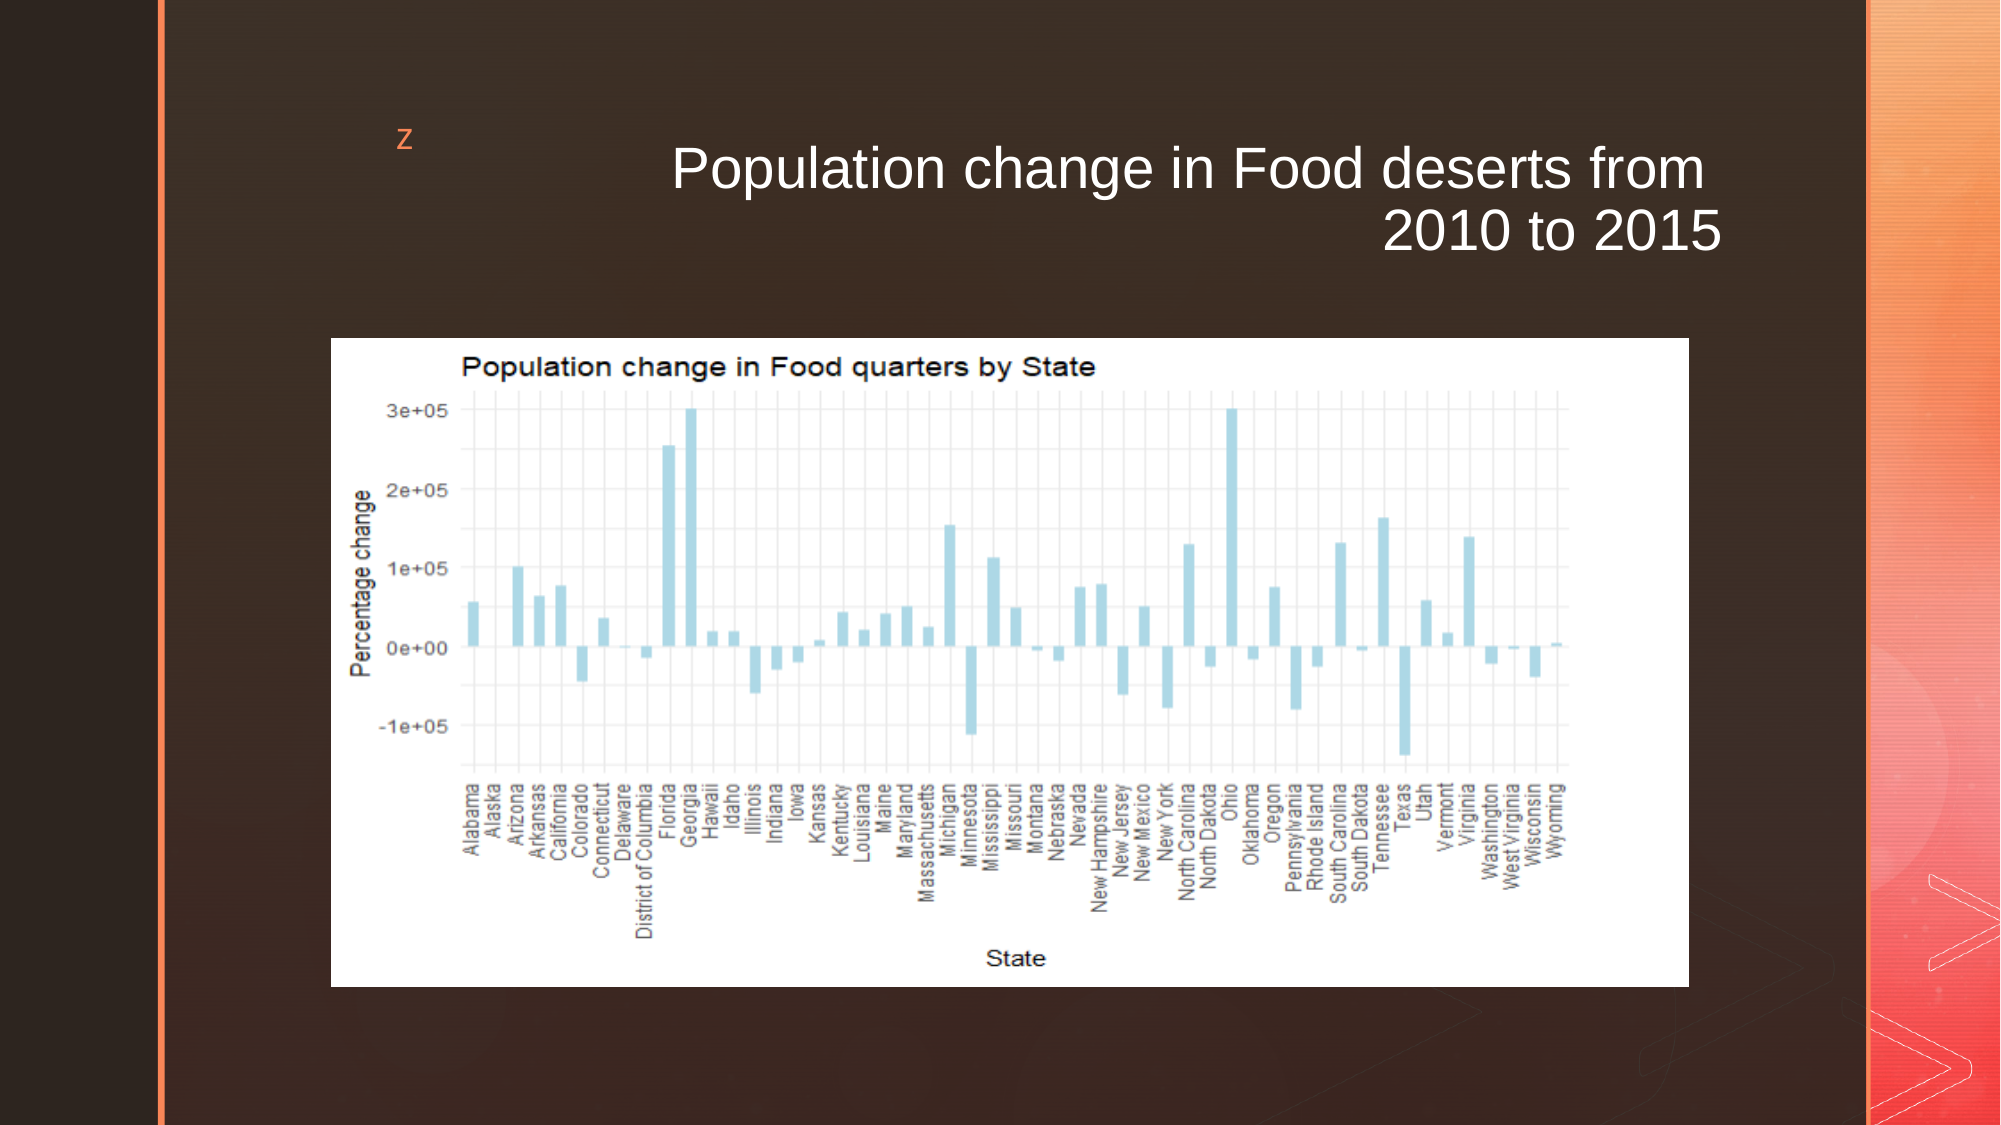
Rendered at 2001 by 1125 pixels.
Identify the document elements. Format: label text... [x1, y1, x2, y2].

picture [331, 338, 1689, 987]
picture [1871, 0, 2001, 1125]
title Population change in Food deserts from 2010 to 2015 [380, 130, 1739, 307]
